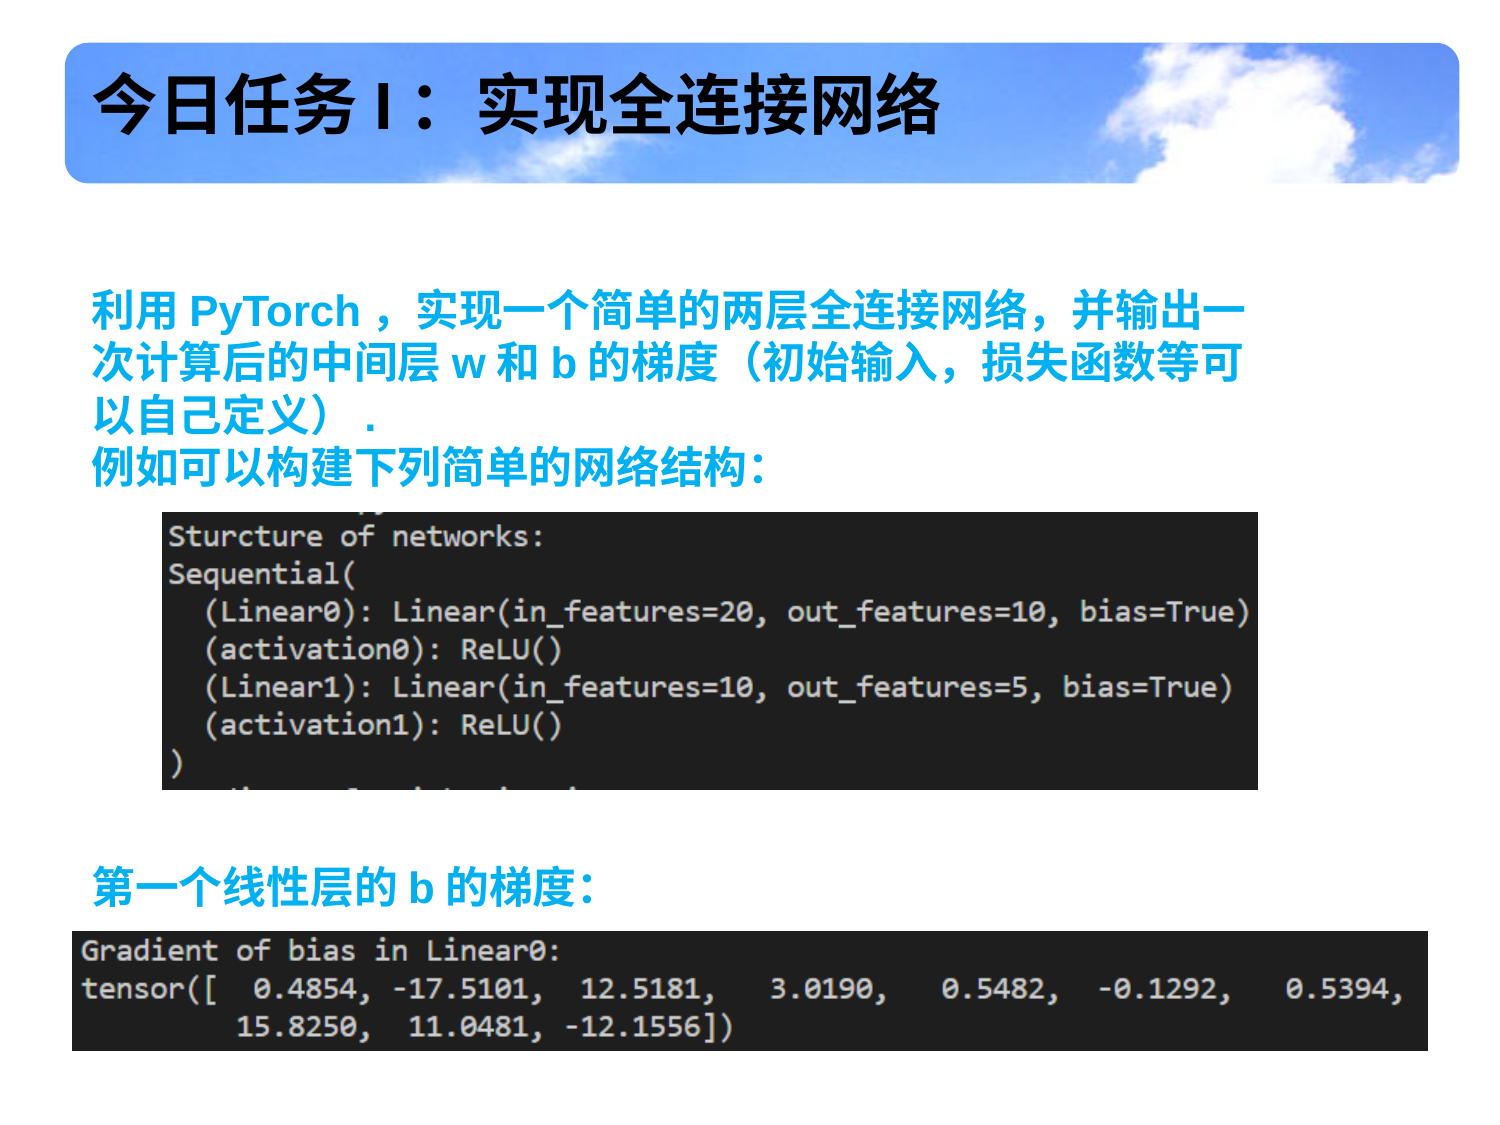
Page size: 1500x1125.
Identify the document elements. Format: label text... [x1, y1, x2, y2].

text_box 利用PyTorch，实现一个简单的两层全连接网络，并输出一次计算后的中间层w和b的梯度（初始输入，损失函数等可以自己定义）. 例如可以构建下列简单的网络结构： 第一个线性层的b的梯度： [76, 274, 1276, 920]
picture [161, 512, 1259, 790]
picture [64, 42, 1460, 184]
text_box 今日任务I：实现全连接网络 [76, 55, 1447, 151]
picture [71, 931, 1428, 1051]
